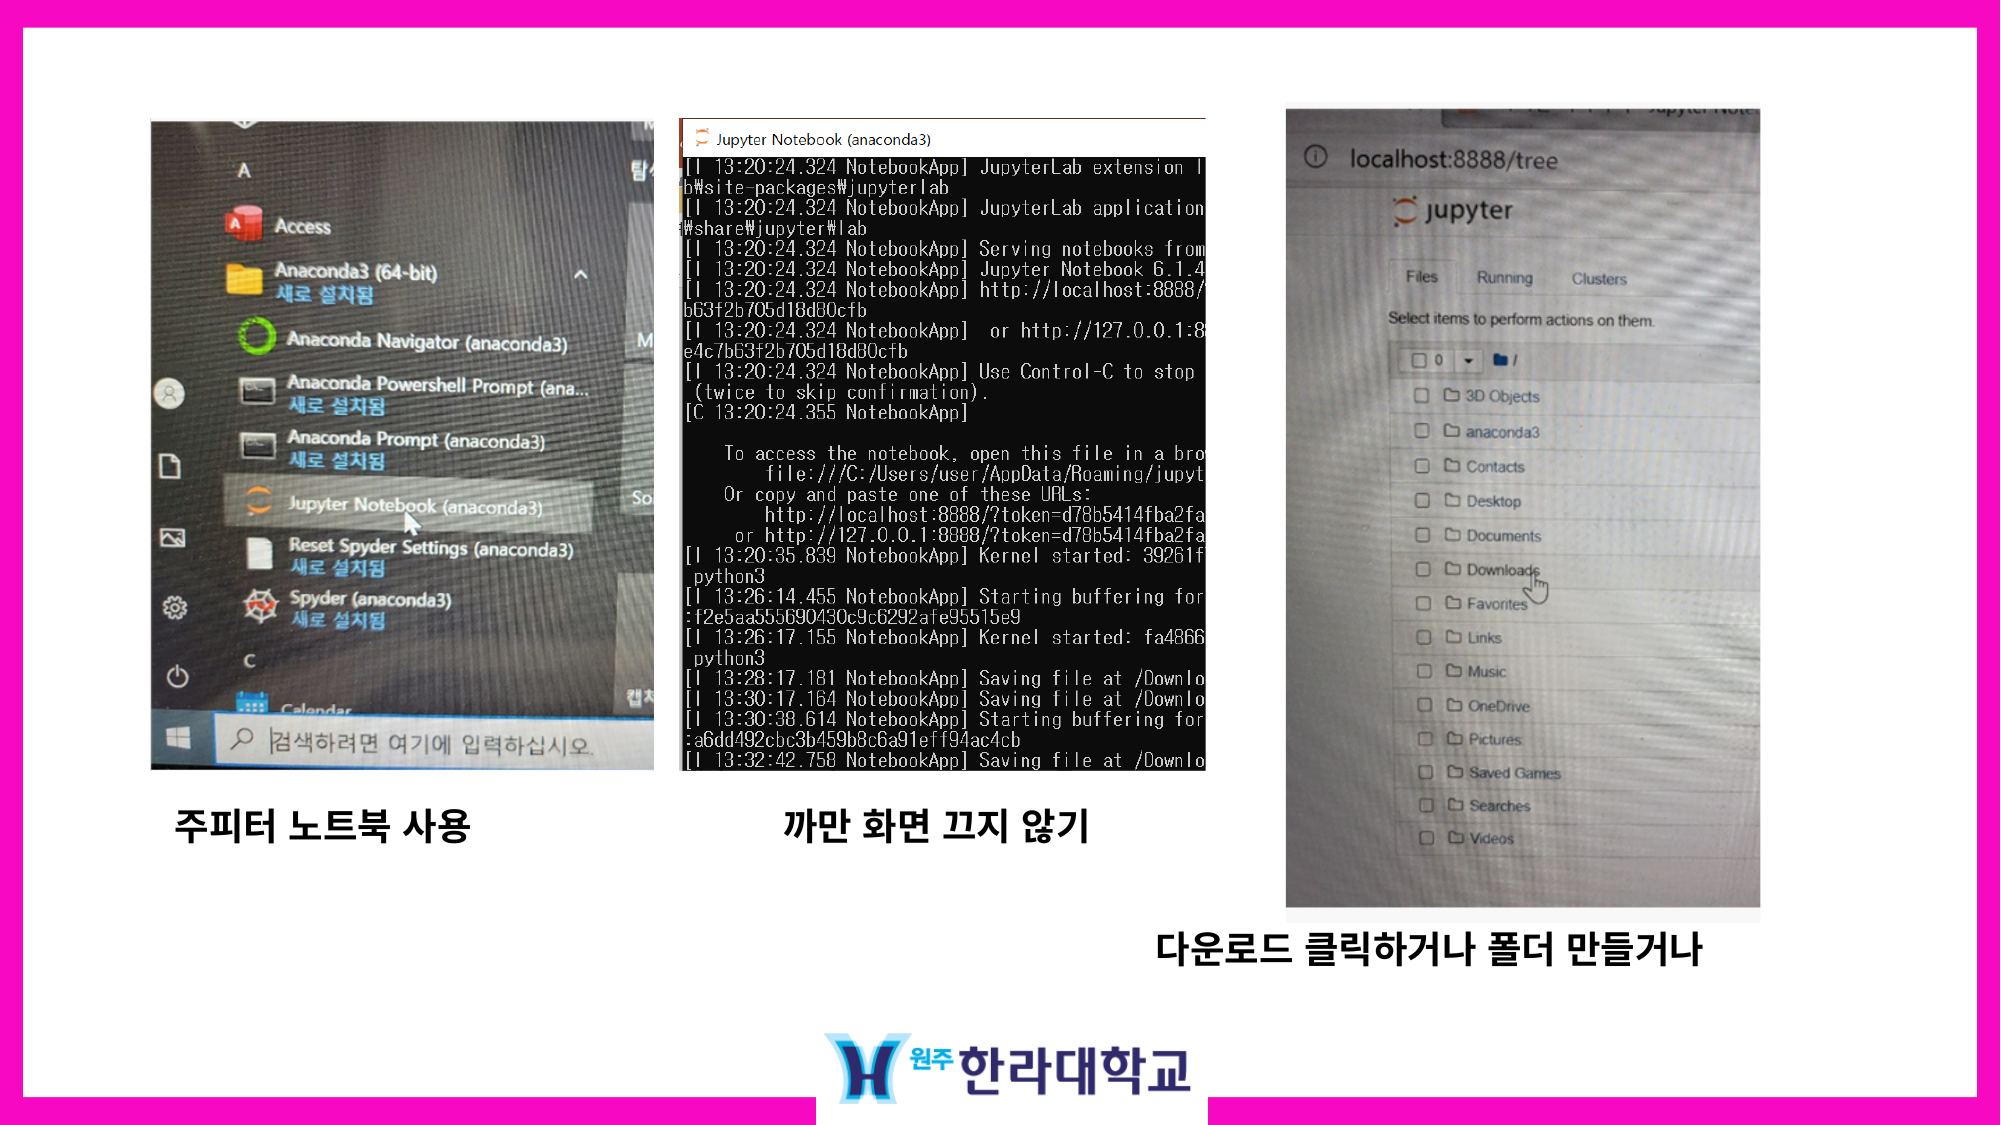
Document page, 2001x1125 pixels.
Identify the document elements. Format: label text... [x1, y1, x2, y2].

picture [149, 118, 654, 771]
picture [1285, 102, 1761, 923]
text_box 까만 화면 끄지 않기 [768, 795, 1178, 855]
text_box 주피터 노트북 사용 [159, 795, 555, 855]
text_box 다운로드 클릭하거나 폴더 만들거나 [1141, 918, 1842, 979]
picture [678, 118, 1206, 771]
picture [816, 1010, 1208, 1125]
